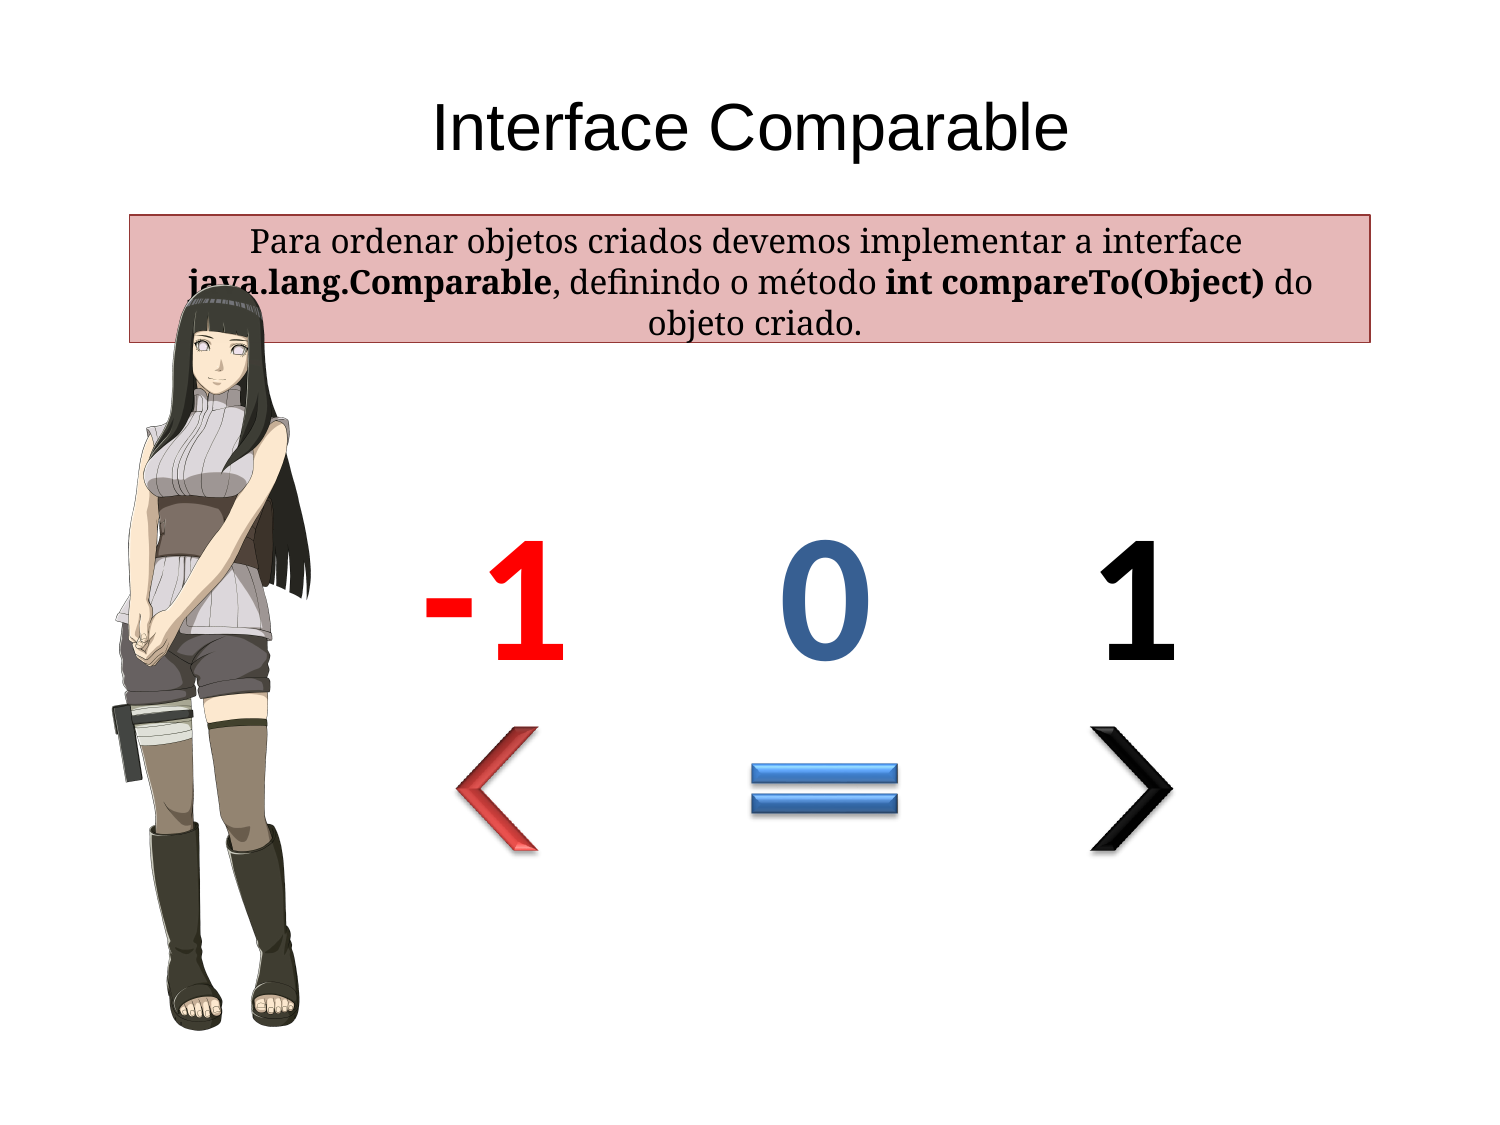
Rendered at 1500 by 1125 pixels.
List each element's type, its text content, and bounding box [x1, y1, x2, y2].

picture [95, 262, 332, 1050]
text_box Para ordenar objetos criados devemos implementar a interface java.lang.Comparable, definindo o método int compareTo(Object) do objeto criado. [129, 214, 1371, 343]
title Interface Comparable [307, 27, 1193, 214]
text_box -1 0 1 [419, 475, 1182, 918]
